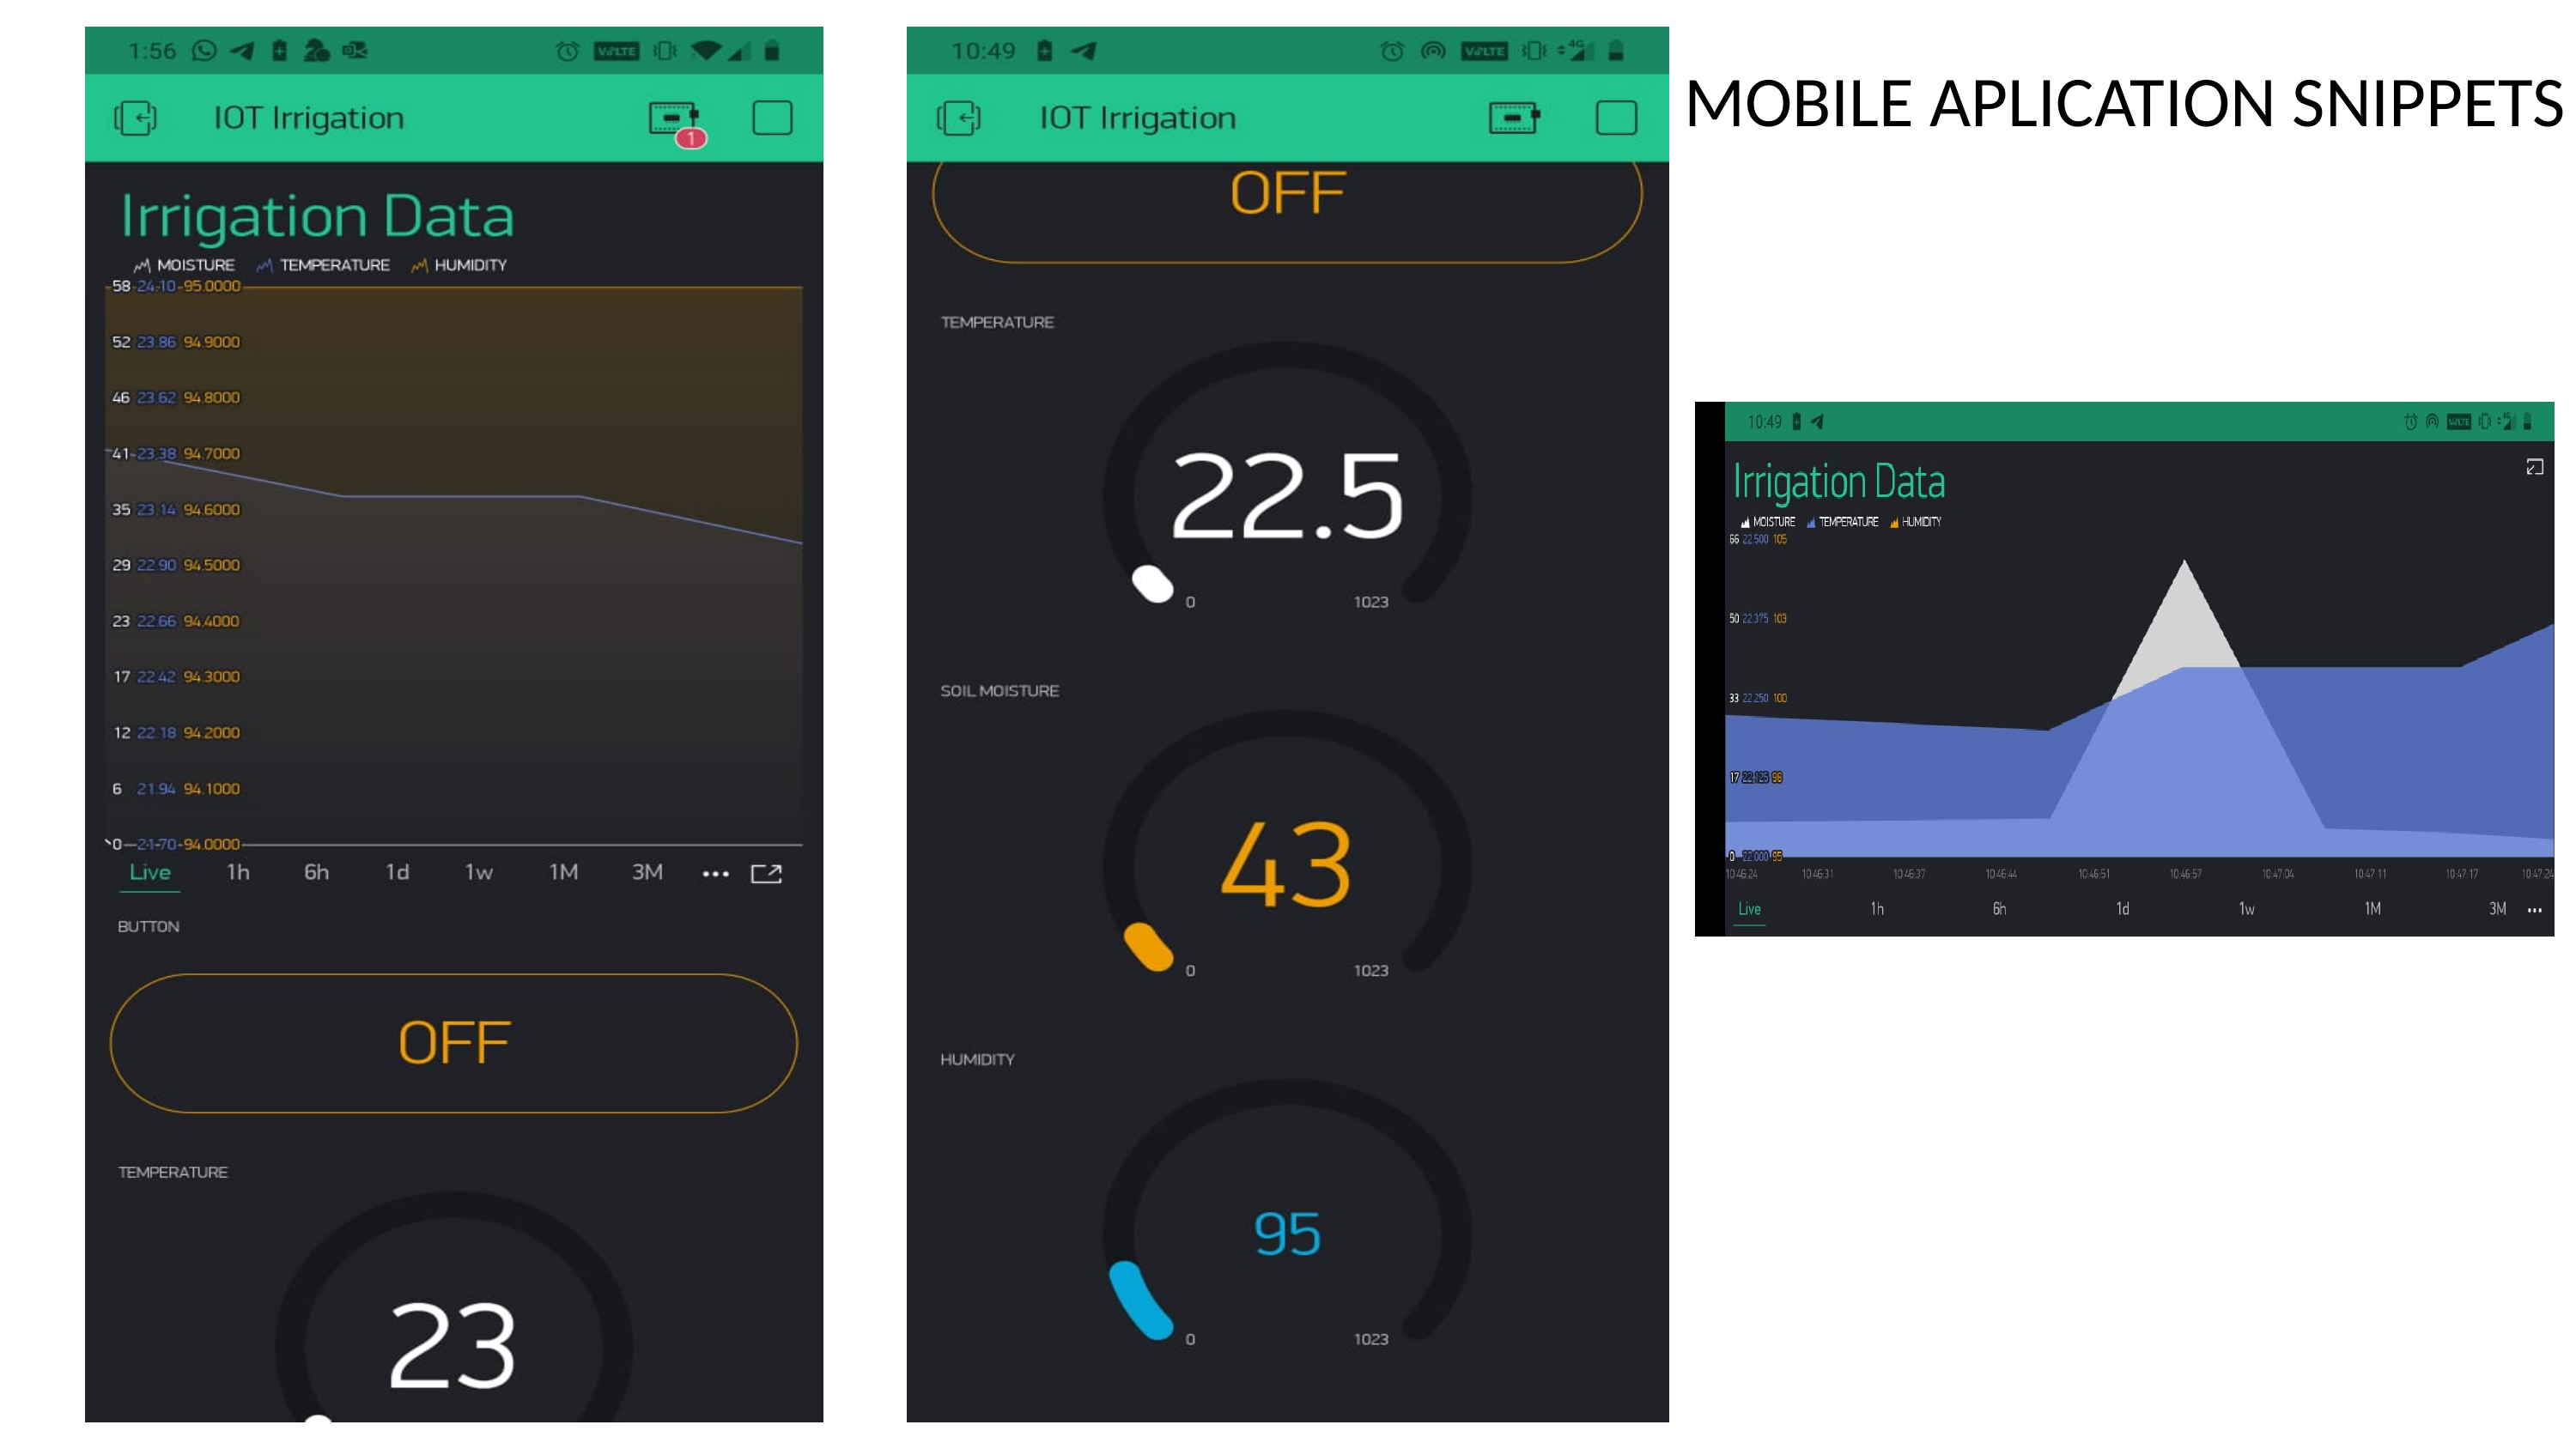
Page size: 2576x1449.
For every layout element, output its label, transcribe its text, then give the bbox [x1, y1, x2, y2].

picture [85, 26, 823, 1422]
picture [906, 26, 1669, 1422]
text_box MOBILE APLICATION SNIPPETS [1673, 48, 2576, 147]
picture [1695, 402, 2555, 937]
